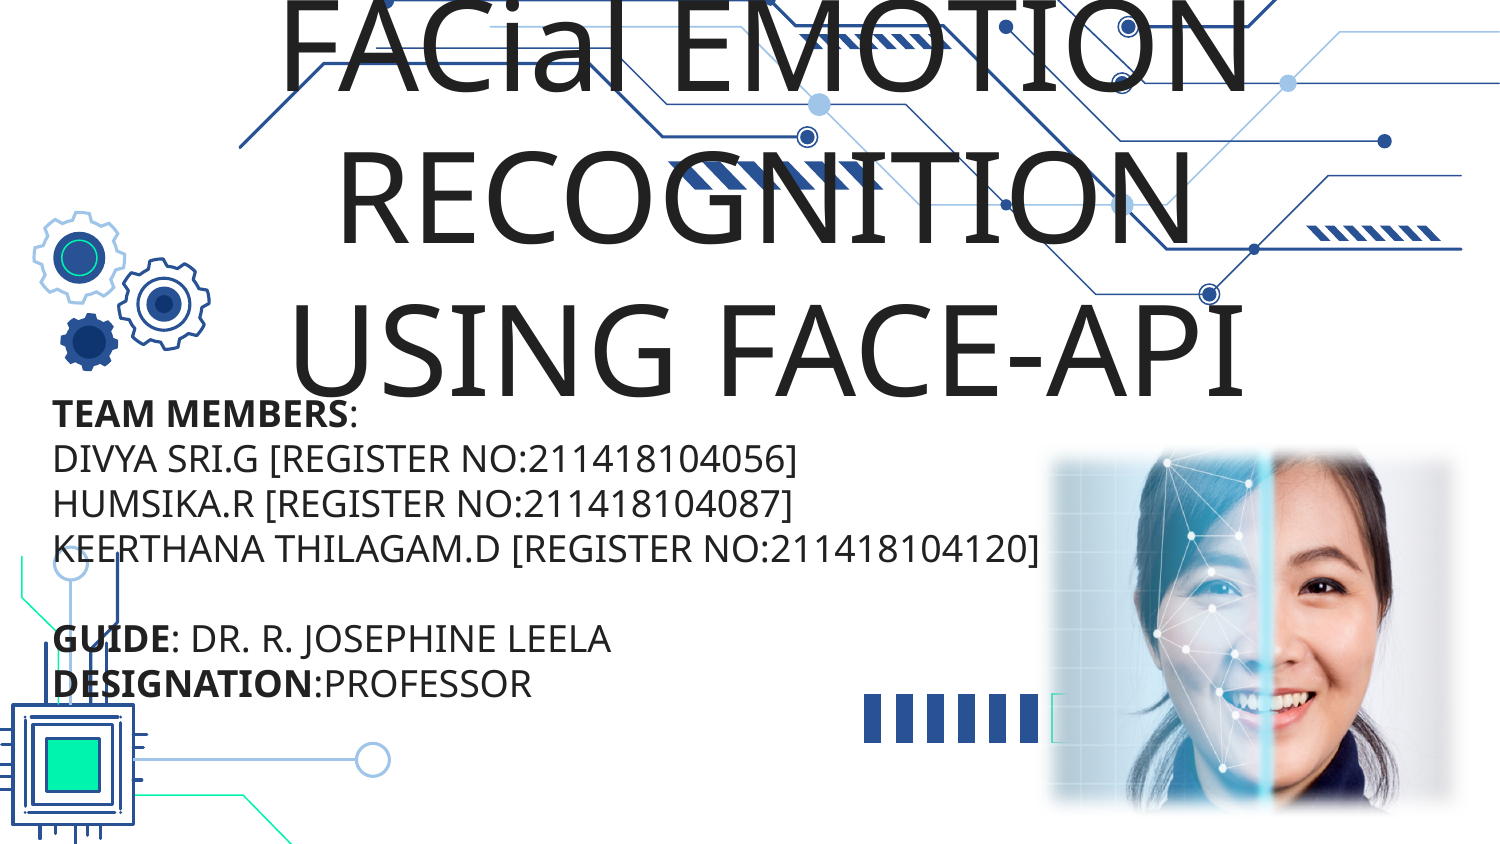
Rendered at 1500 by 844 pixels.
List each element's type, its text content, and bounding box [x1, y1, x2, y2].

title FACial EMOTION RECOGNITION USING FACE-API [181, 174, 1351, 364]
subtitle TEAM MEMBERS: DIVYA SRI.G [REGISTER NO:211418104056] HUMSIKA.R [REGISTER NO:211418104087] KEERTHANA THILAGAM.D [REGISTER NO:211418104120] GUIDE: DR. R. JOSEPHINE LEELA DESIGNATION:PROFESSOR [31, 502, 1029, 728]
picture [1034, 442, 1470, 819]
